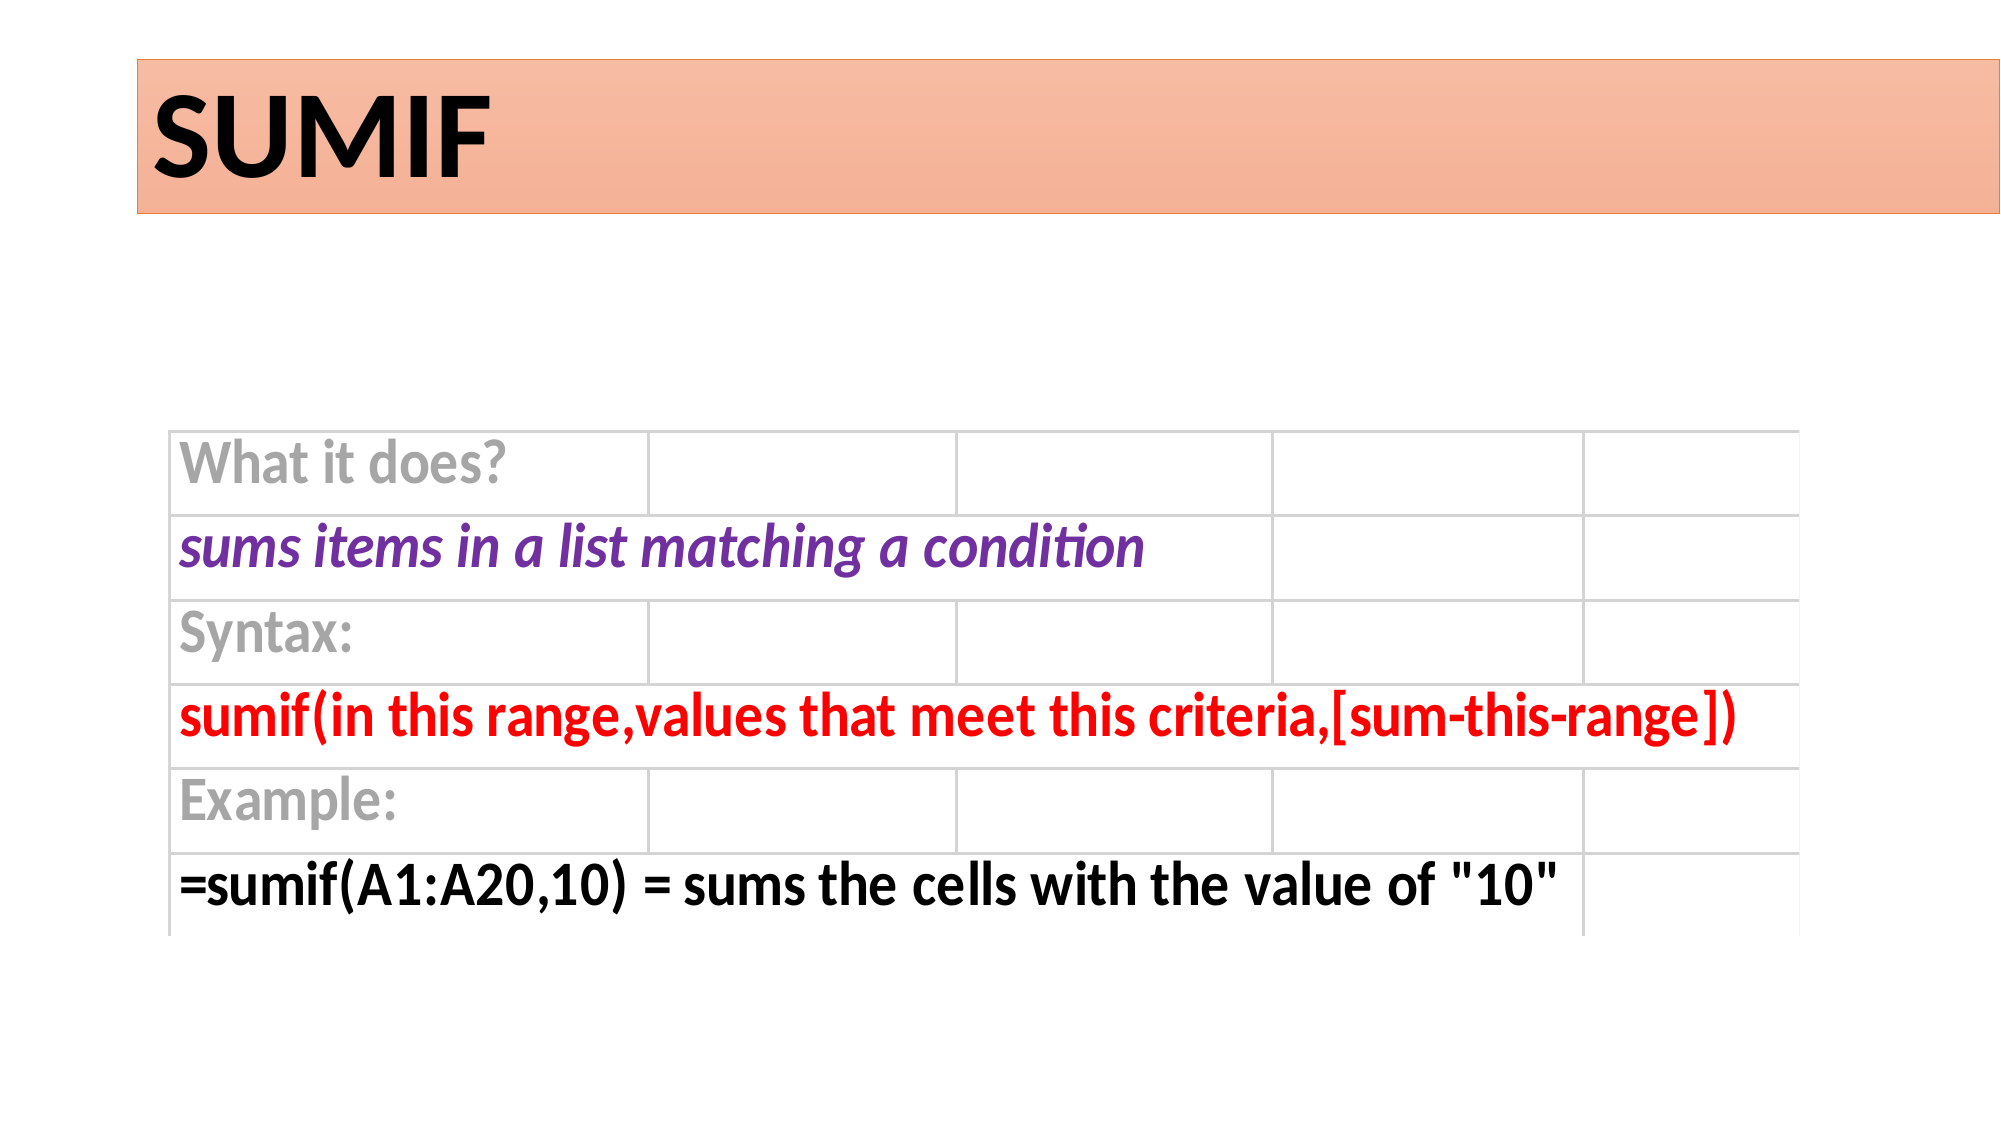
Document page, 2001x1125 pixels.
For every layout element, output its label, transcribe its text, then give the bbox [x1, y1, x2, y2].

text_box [168, 430, 1802, 939]
title SUMIF [137, 59, 2000, 214]
